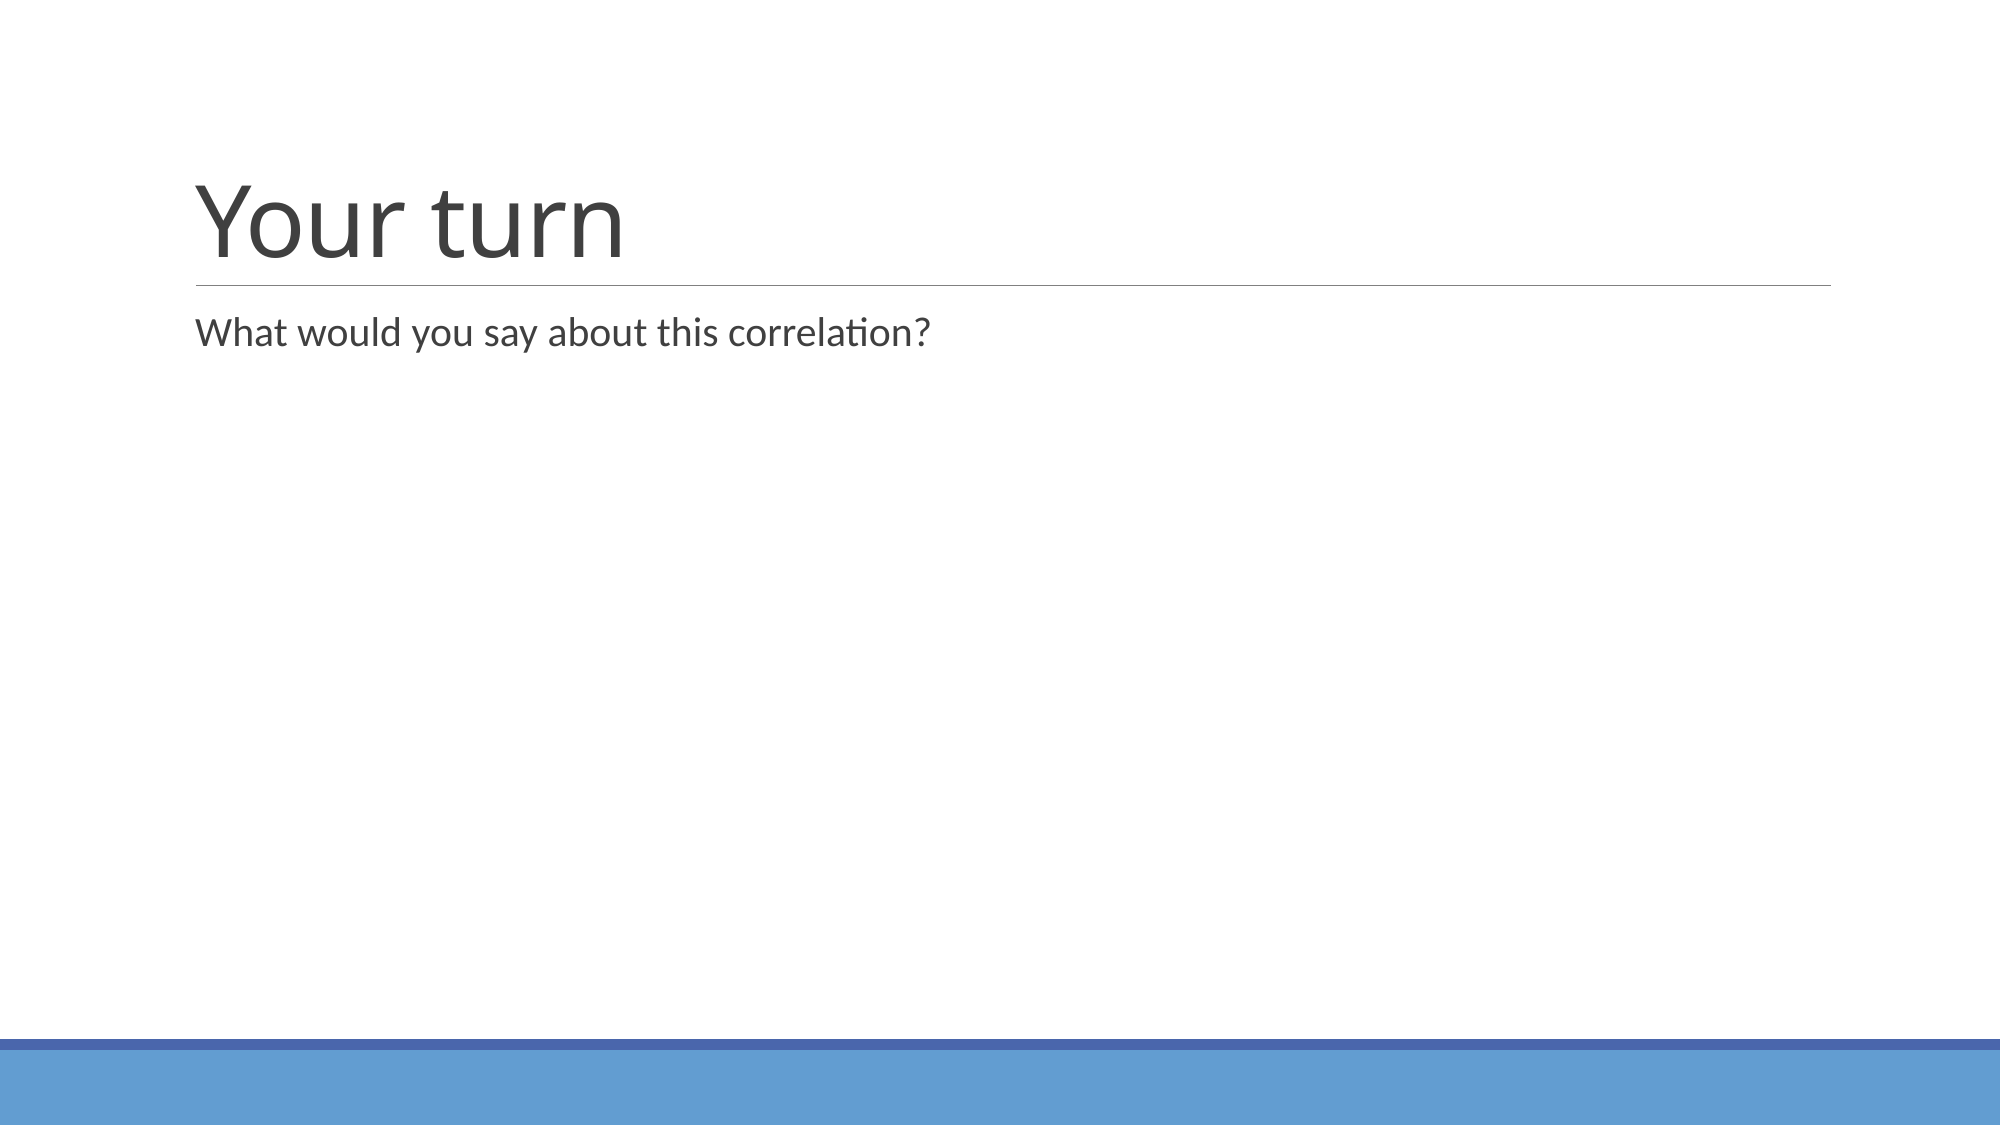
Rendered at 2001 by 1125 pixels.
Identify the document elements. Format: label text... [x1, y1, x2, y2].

title Your turn [180, 47, 1830, 285]
list What would you say about this correlation? [180, 302, 1830, 963]
